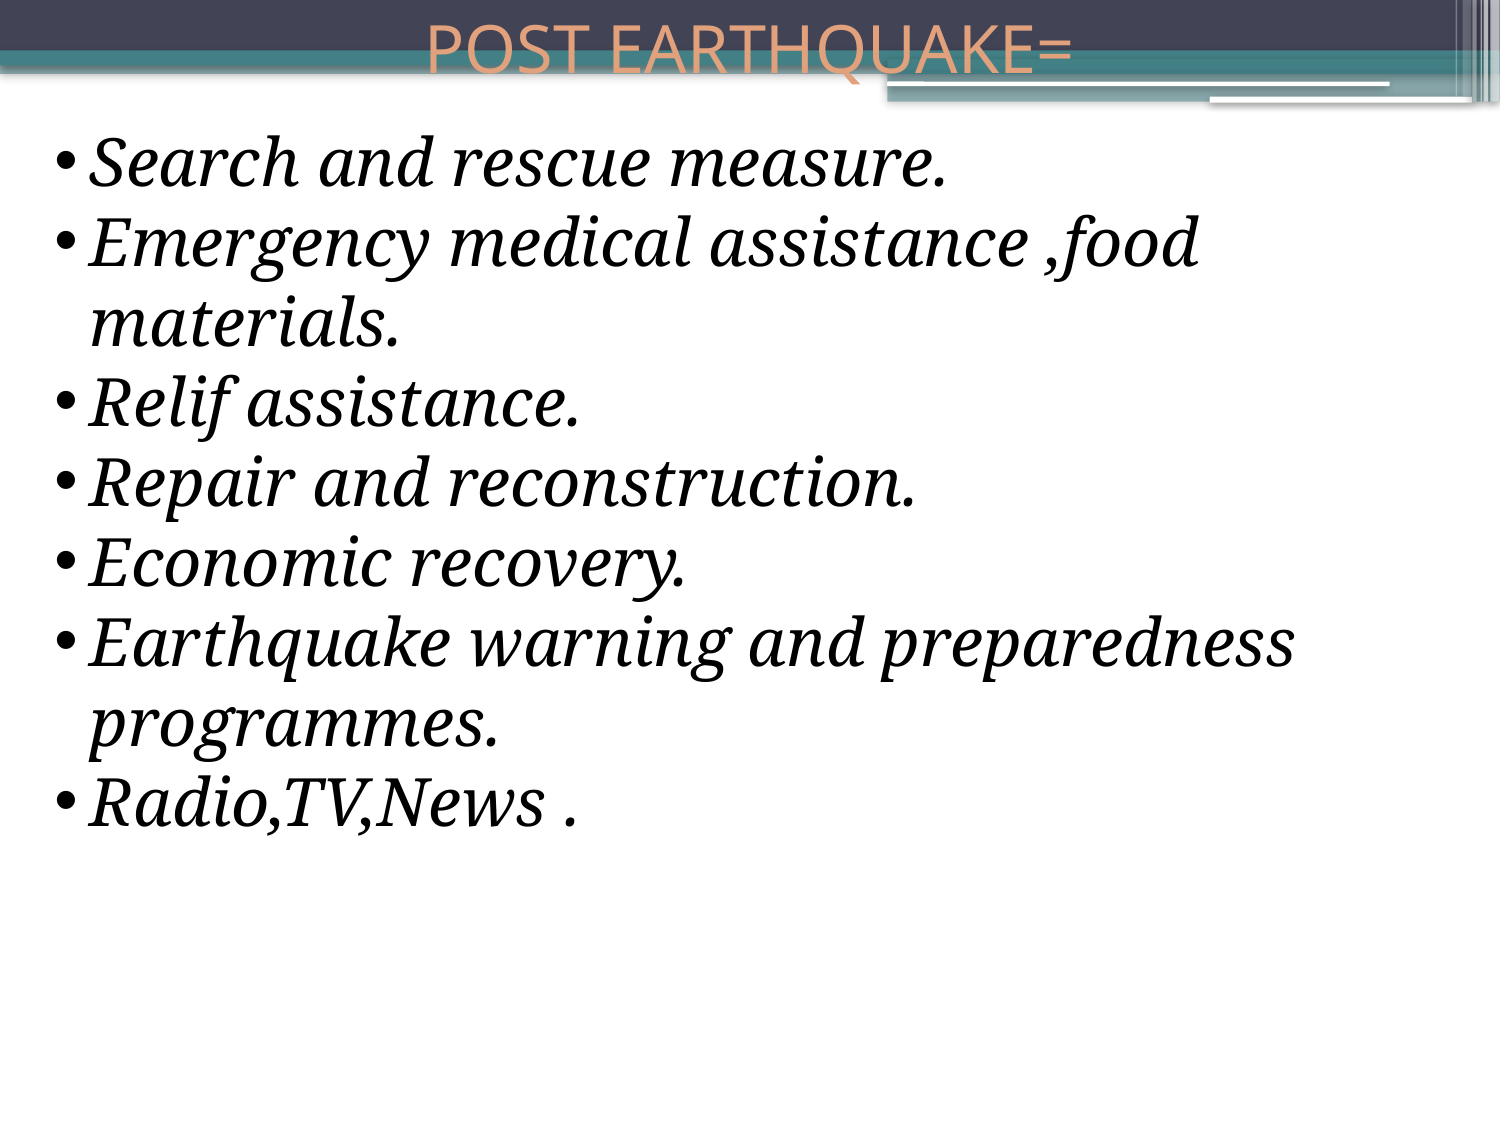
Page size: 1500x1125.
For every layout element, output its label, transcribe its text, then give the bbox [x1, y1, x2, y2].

text_box POST EARTHQUAKE= [0, 0, 1500, 95]
text_box Search and rescue measure. Emergency medical assistance ,food materials. Relif assistance. Repair and reconstruction. Economic recovery. Earthquake warning and preparedness programmes. Radio,TV,News . [0, 112, 1500, 847]
